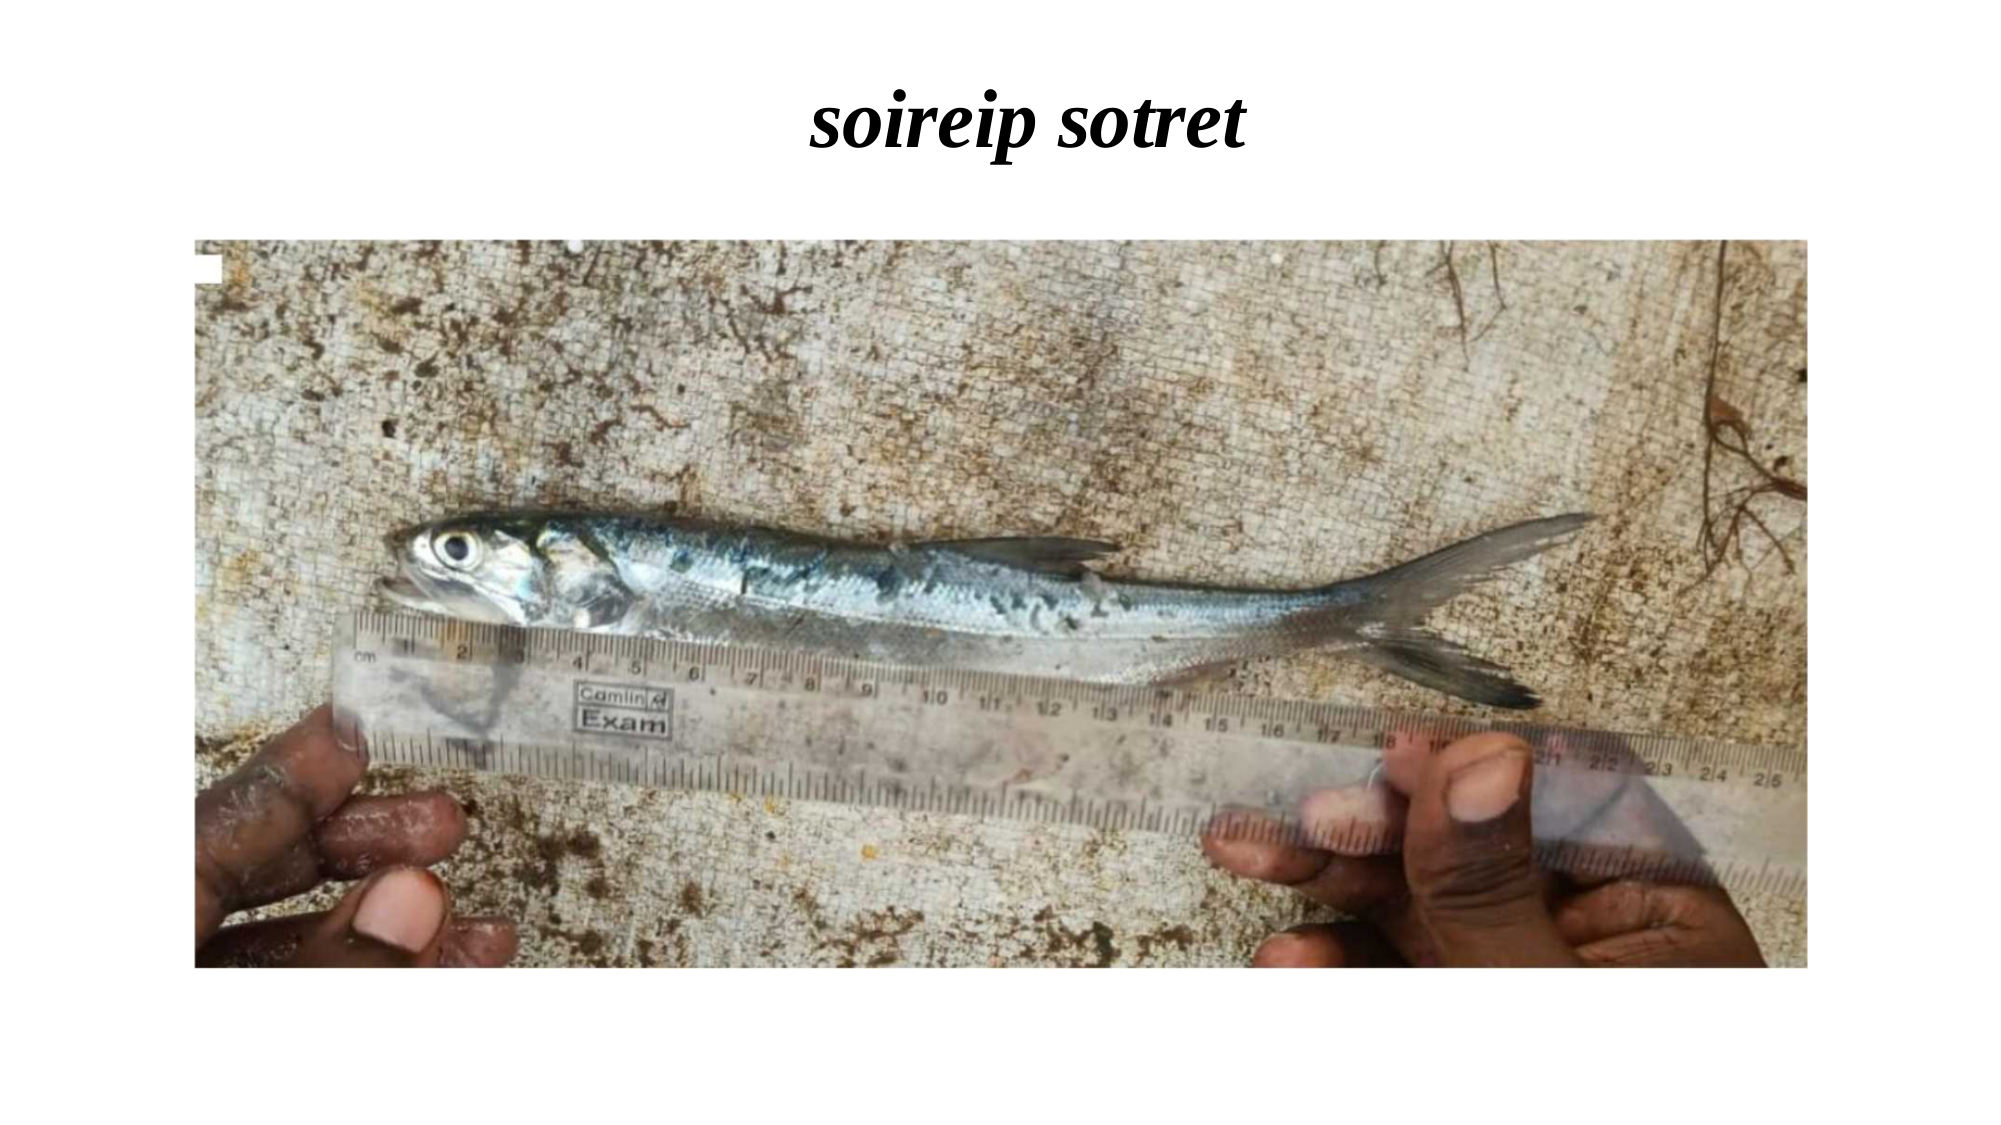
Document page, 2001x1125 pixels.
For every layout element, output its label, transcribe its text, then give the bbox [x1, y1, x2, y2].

picture [192, 238, 1808, 969]
text_box soireip sotret [810, 64, 1120, 105]
